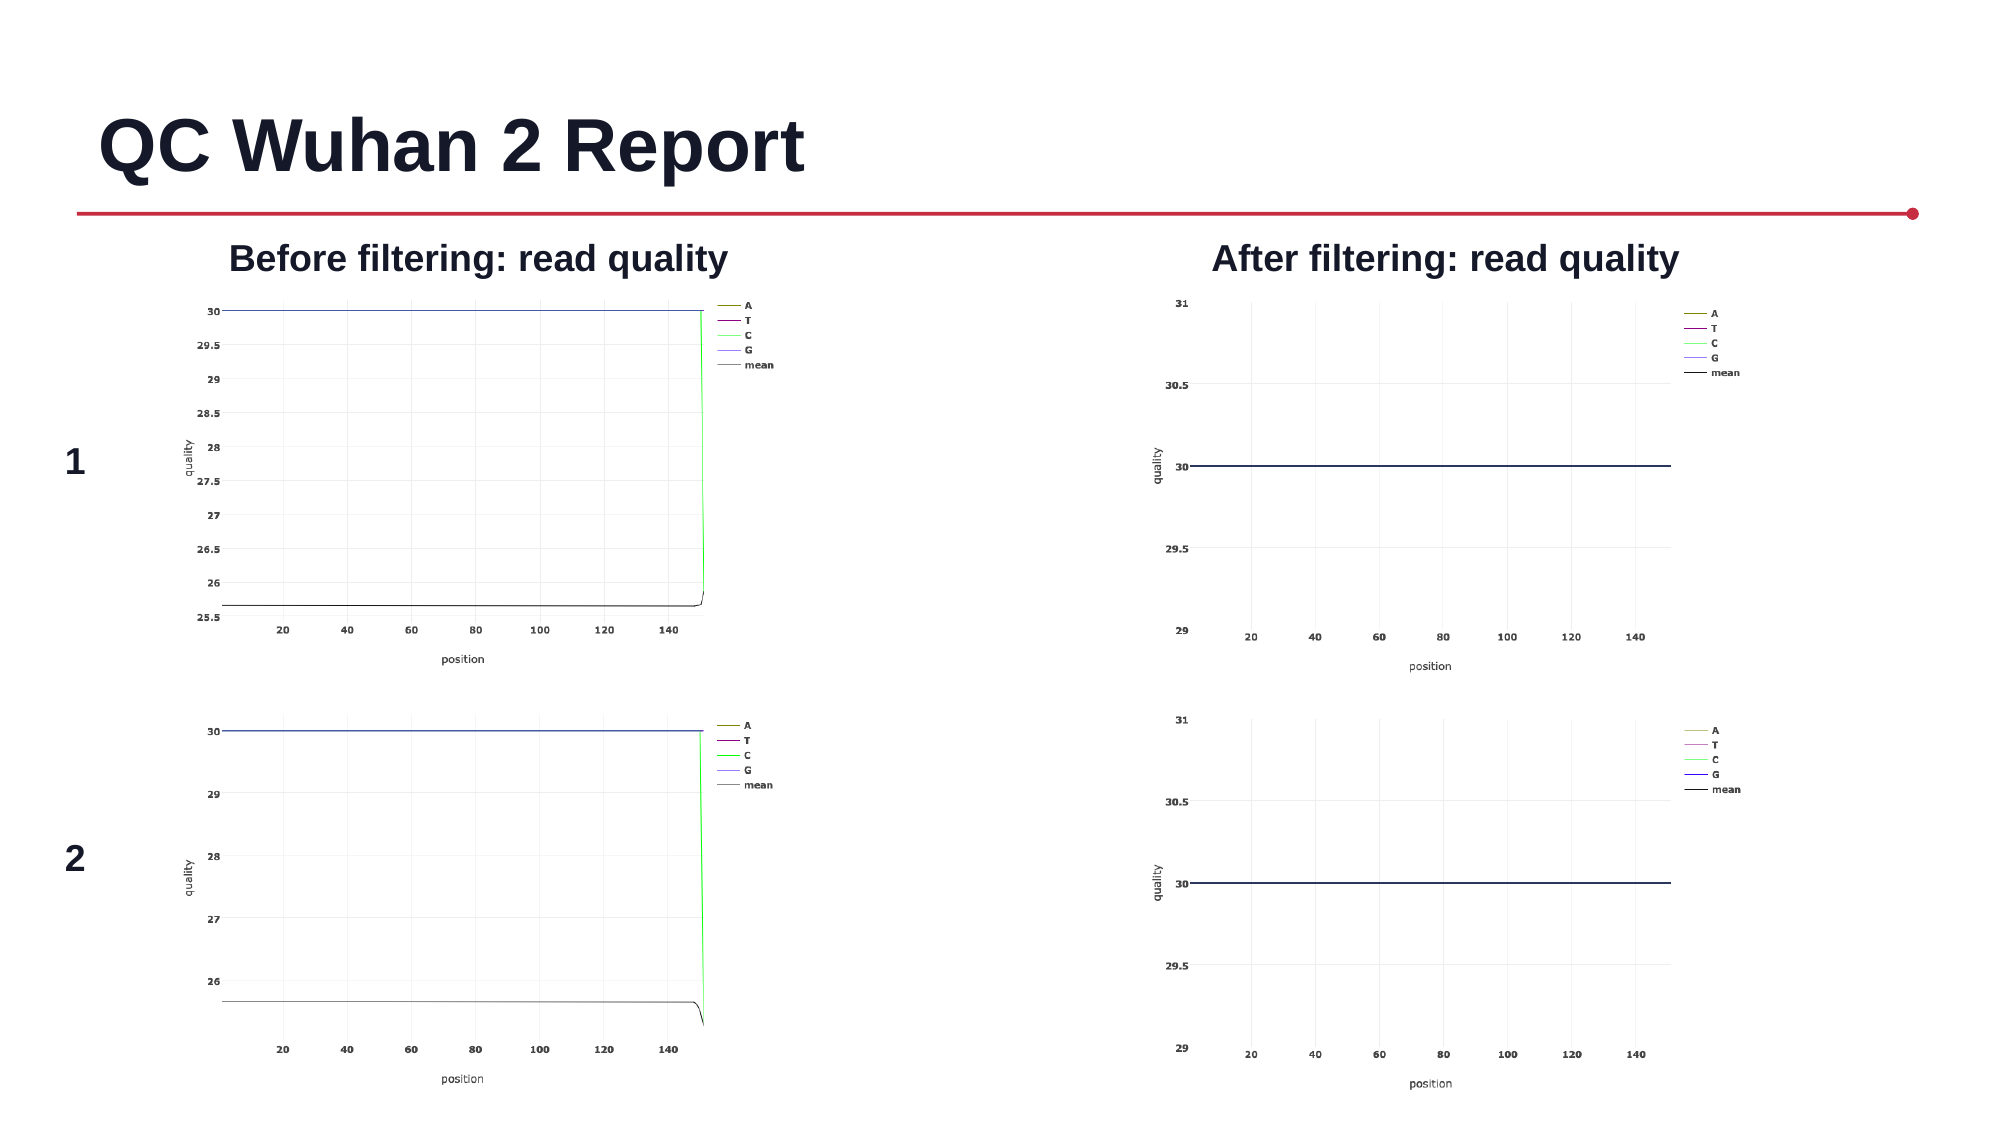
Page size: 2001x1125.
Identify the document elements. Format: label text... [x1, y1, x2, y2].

picture [180, 710, 778, 1087]
text_box Before filtering: read quality [214, 226, 745, 287]
text_box 1 [49, 429, 101, 490]
picture [180, 300, 778, 669]
text_box QC Wuhan 2 Report [84, 89, 833, 195]
picture [1147, 702, 1745, 1095]
picture [1147, 294, 1745, 676]
text_box After filtering: read quality [1196, 226, 1696, 287]
text_box 2 [49, 826, 101, 887]
